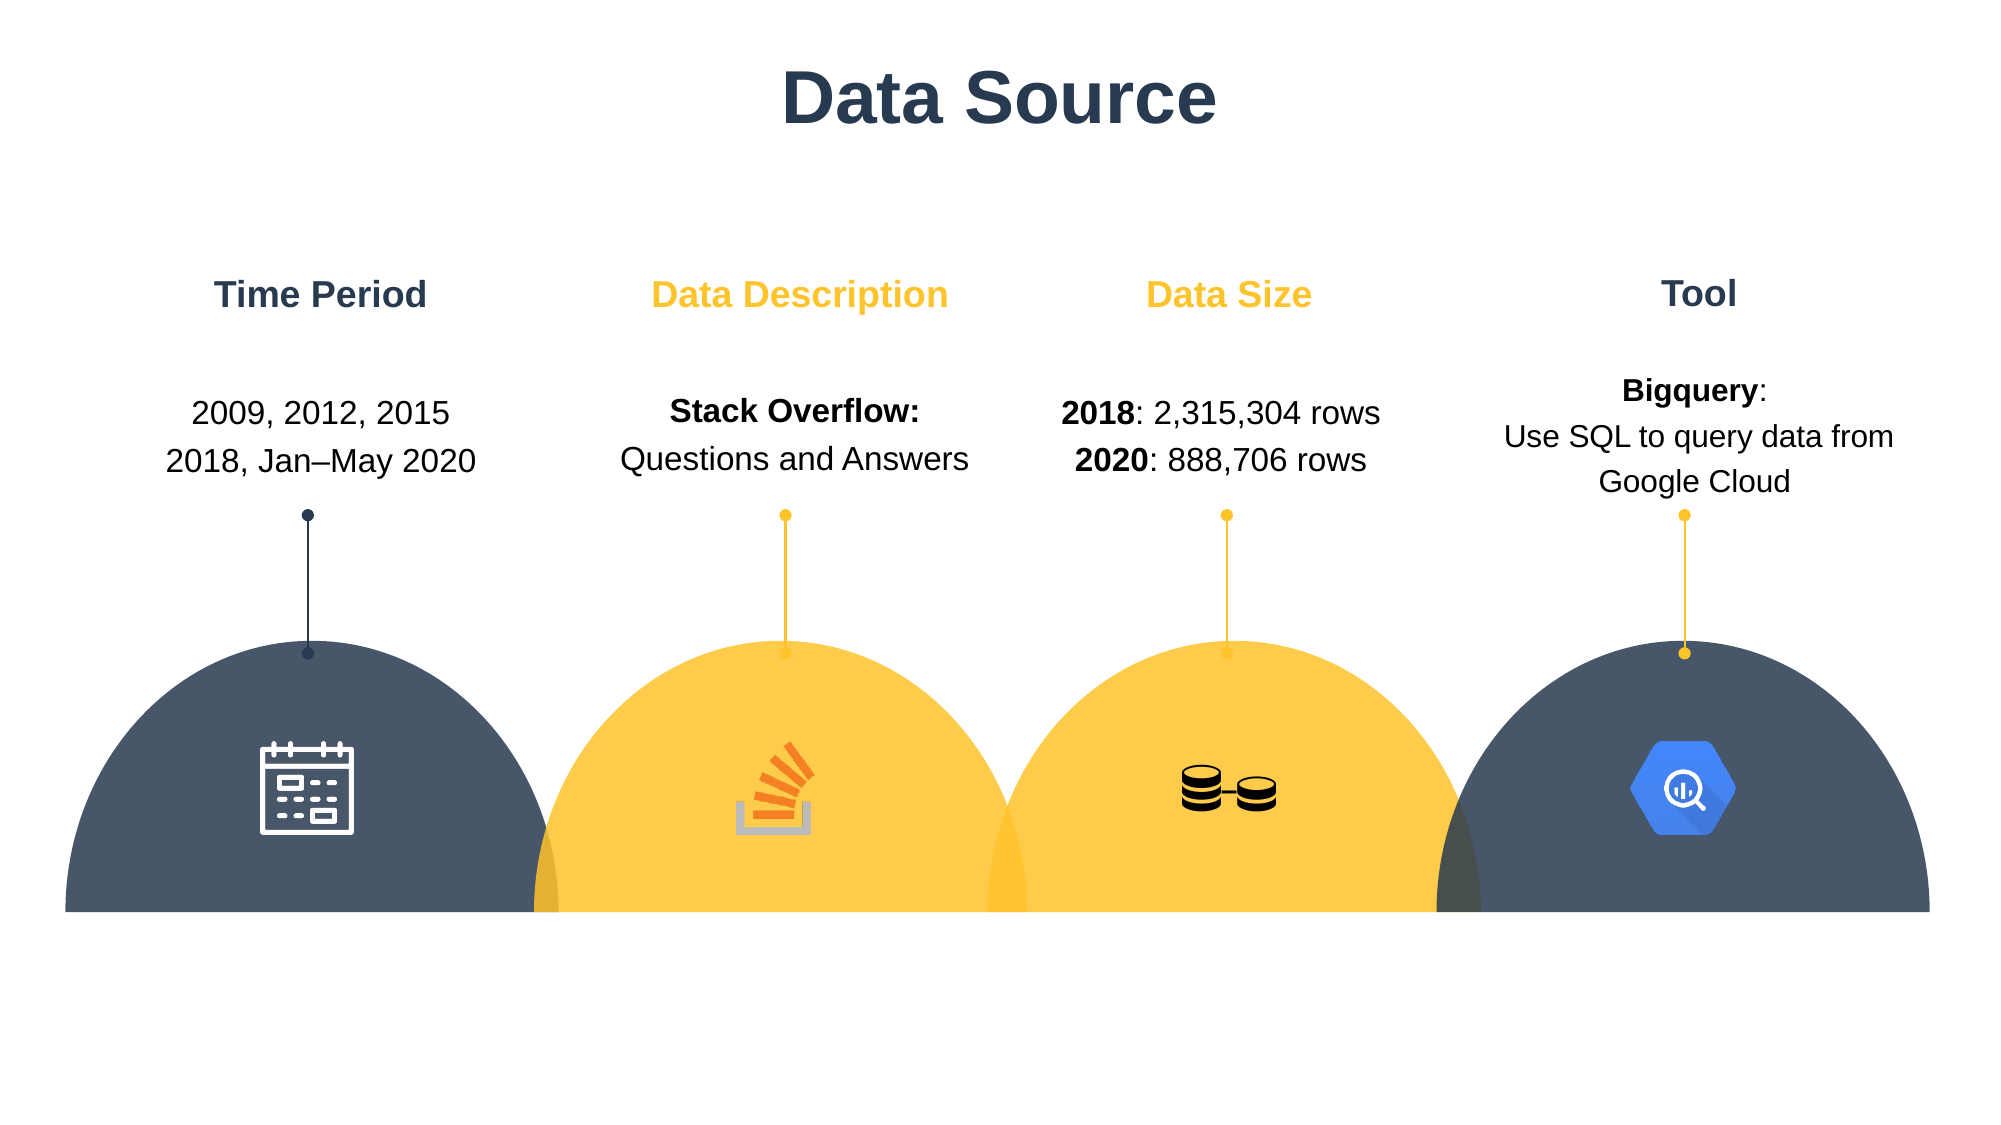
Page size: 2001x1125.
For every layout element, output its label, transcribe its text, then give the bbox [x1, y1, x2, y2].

text_box Data Source [766, 41, 1234, 146]
picture [1182, 741, 1276, 835]
picture [735, 741, 826, 835]
text_box [64, 639, 546, 914]
text_box [986, 639, 1459, 914]
text_box [1435, 639, 1931, 914]
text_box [159, 255, 1898, 500]
text_box [532, 639, 1007, 914]
picture [260, 741, 354, 835]
picture [1630, 741, 1736, 835]
